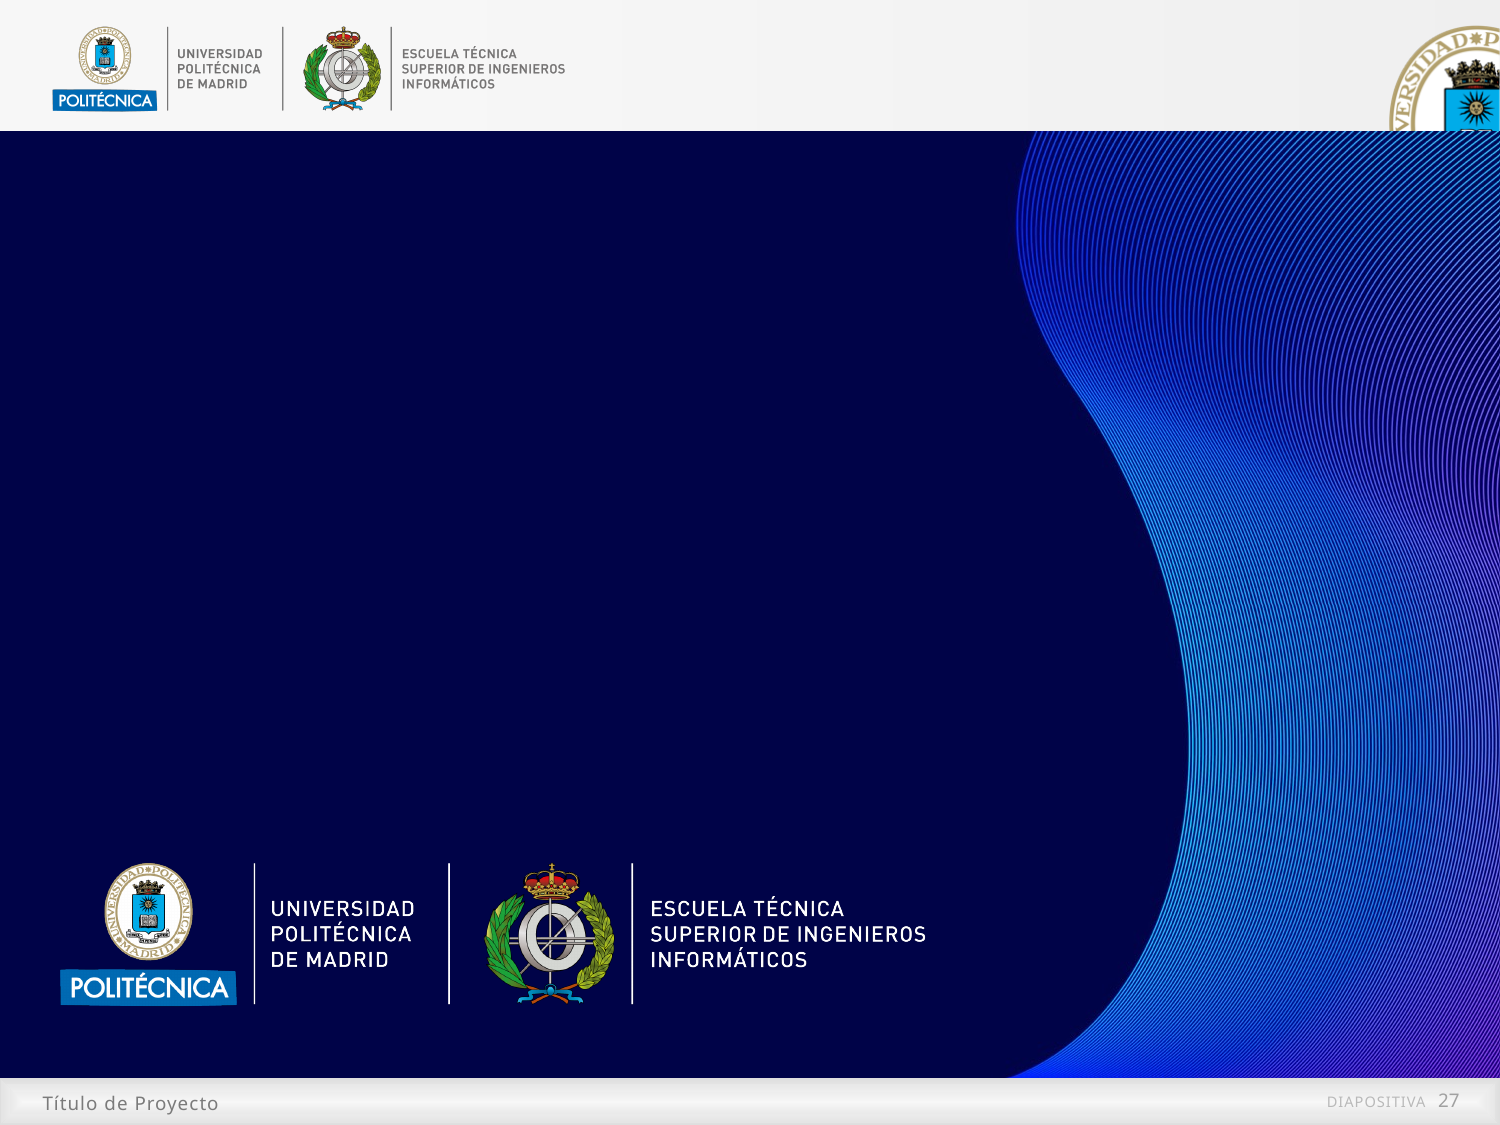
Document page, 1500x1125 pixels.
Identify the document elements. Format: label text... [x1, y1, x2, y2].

picture [0, 4, 1500, 1078]
list Título de Proyecto [36, 1078, 1141, 1125]
picture [1470, 101, 1483, 115]
